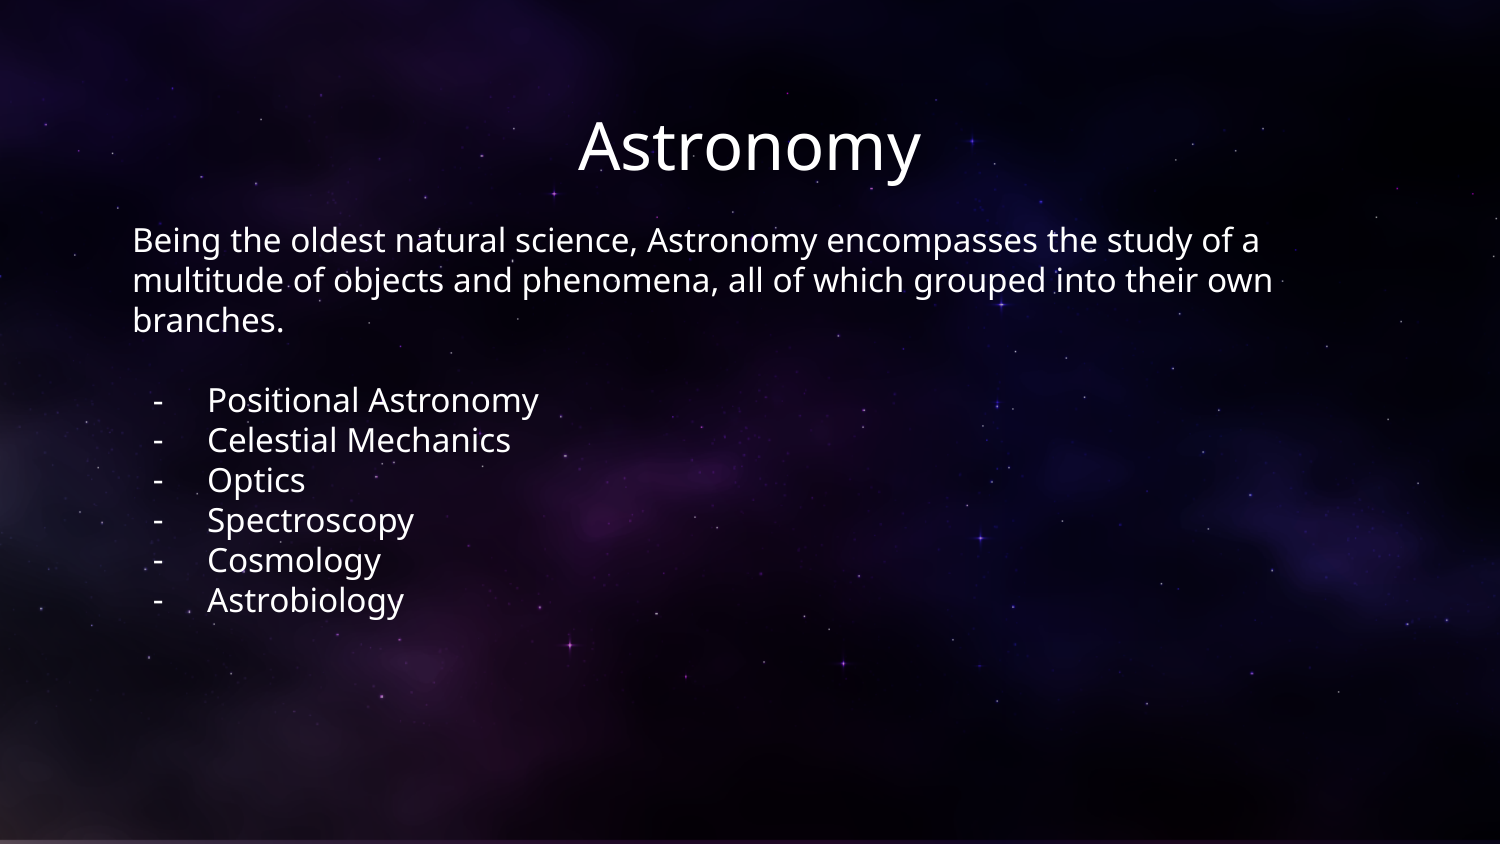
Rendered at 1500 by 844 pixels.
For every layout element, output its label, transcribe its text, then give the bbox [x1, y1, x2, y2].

title Astronomy [116, 88, 1383, 183]
picture [0, 0, 1500, 844]
list Being the oldest natural science, Astronomy encompasses the study of a multitude of objects and phenomena, all of which grouped into their own branches. Positional Astronomy Celestial Mechanics Optics Spectroscopy Cosmology Astrobiology [116, 204, 1383, 756]
